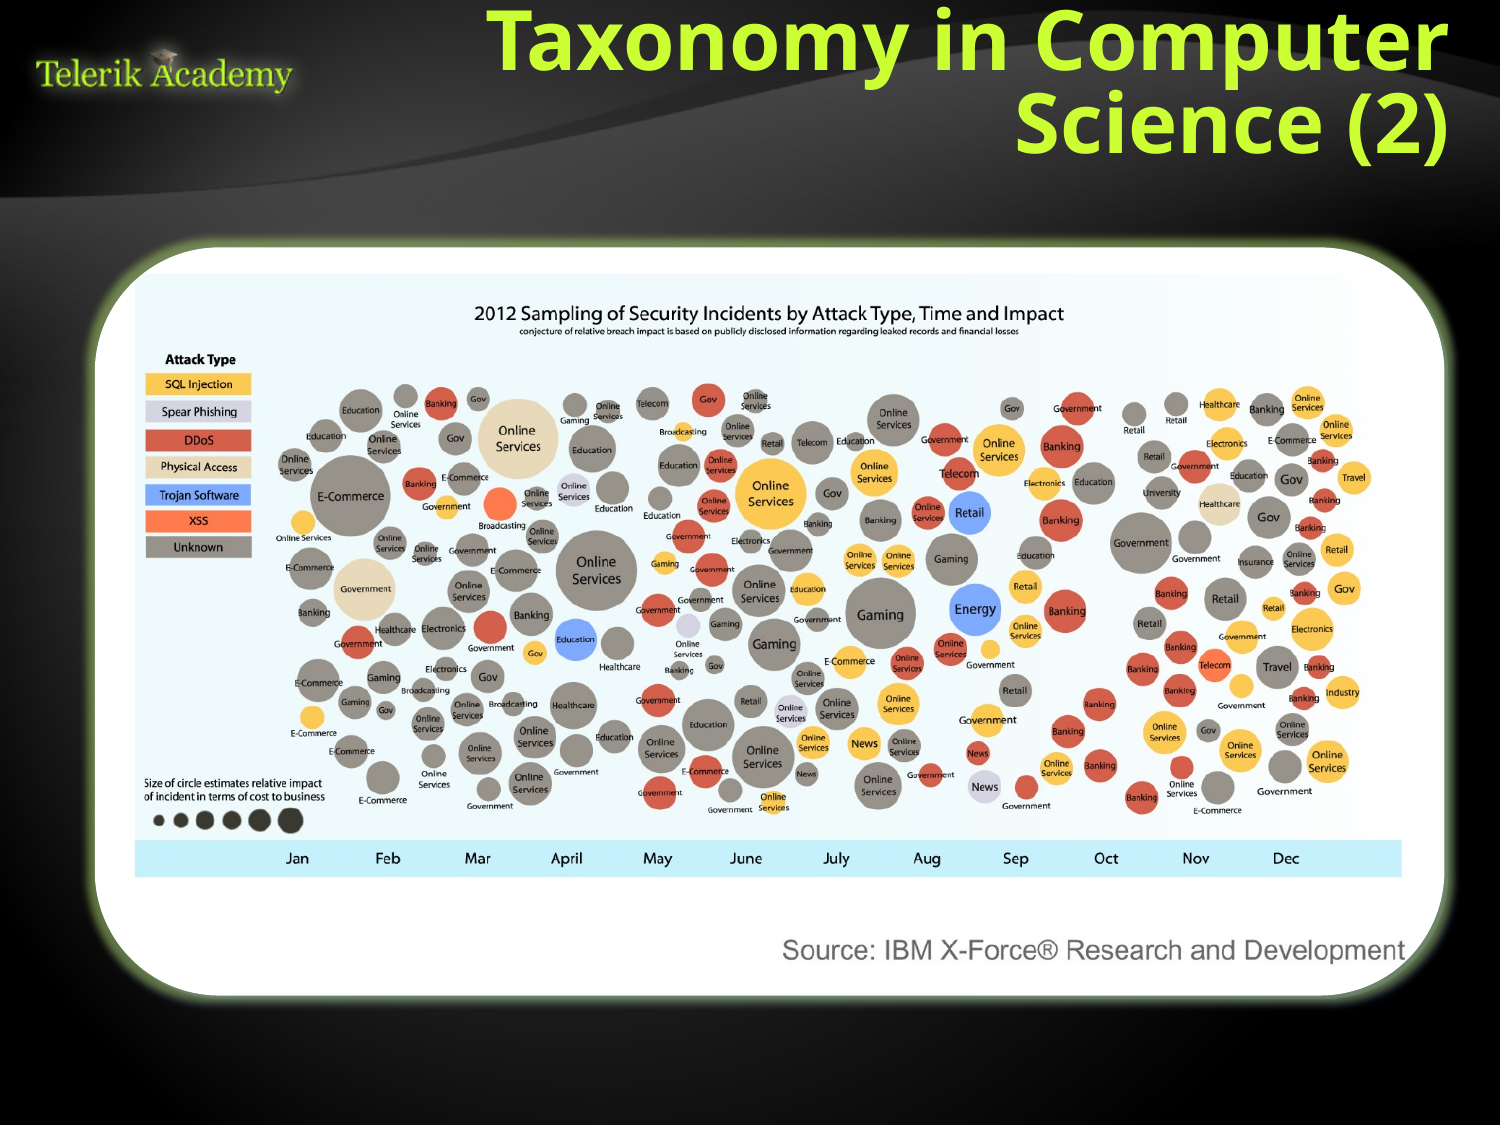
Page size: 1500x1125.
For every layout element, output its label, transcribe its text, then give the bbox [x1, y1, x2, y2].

title Taxonomy in Computer Science (2) [324, 18, 1466, 156]
picture [0, 0, 1500, 1125]
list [94, 247, 1445, 996]
